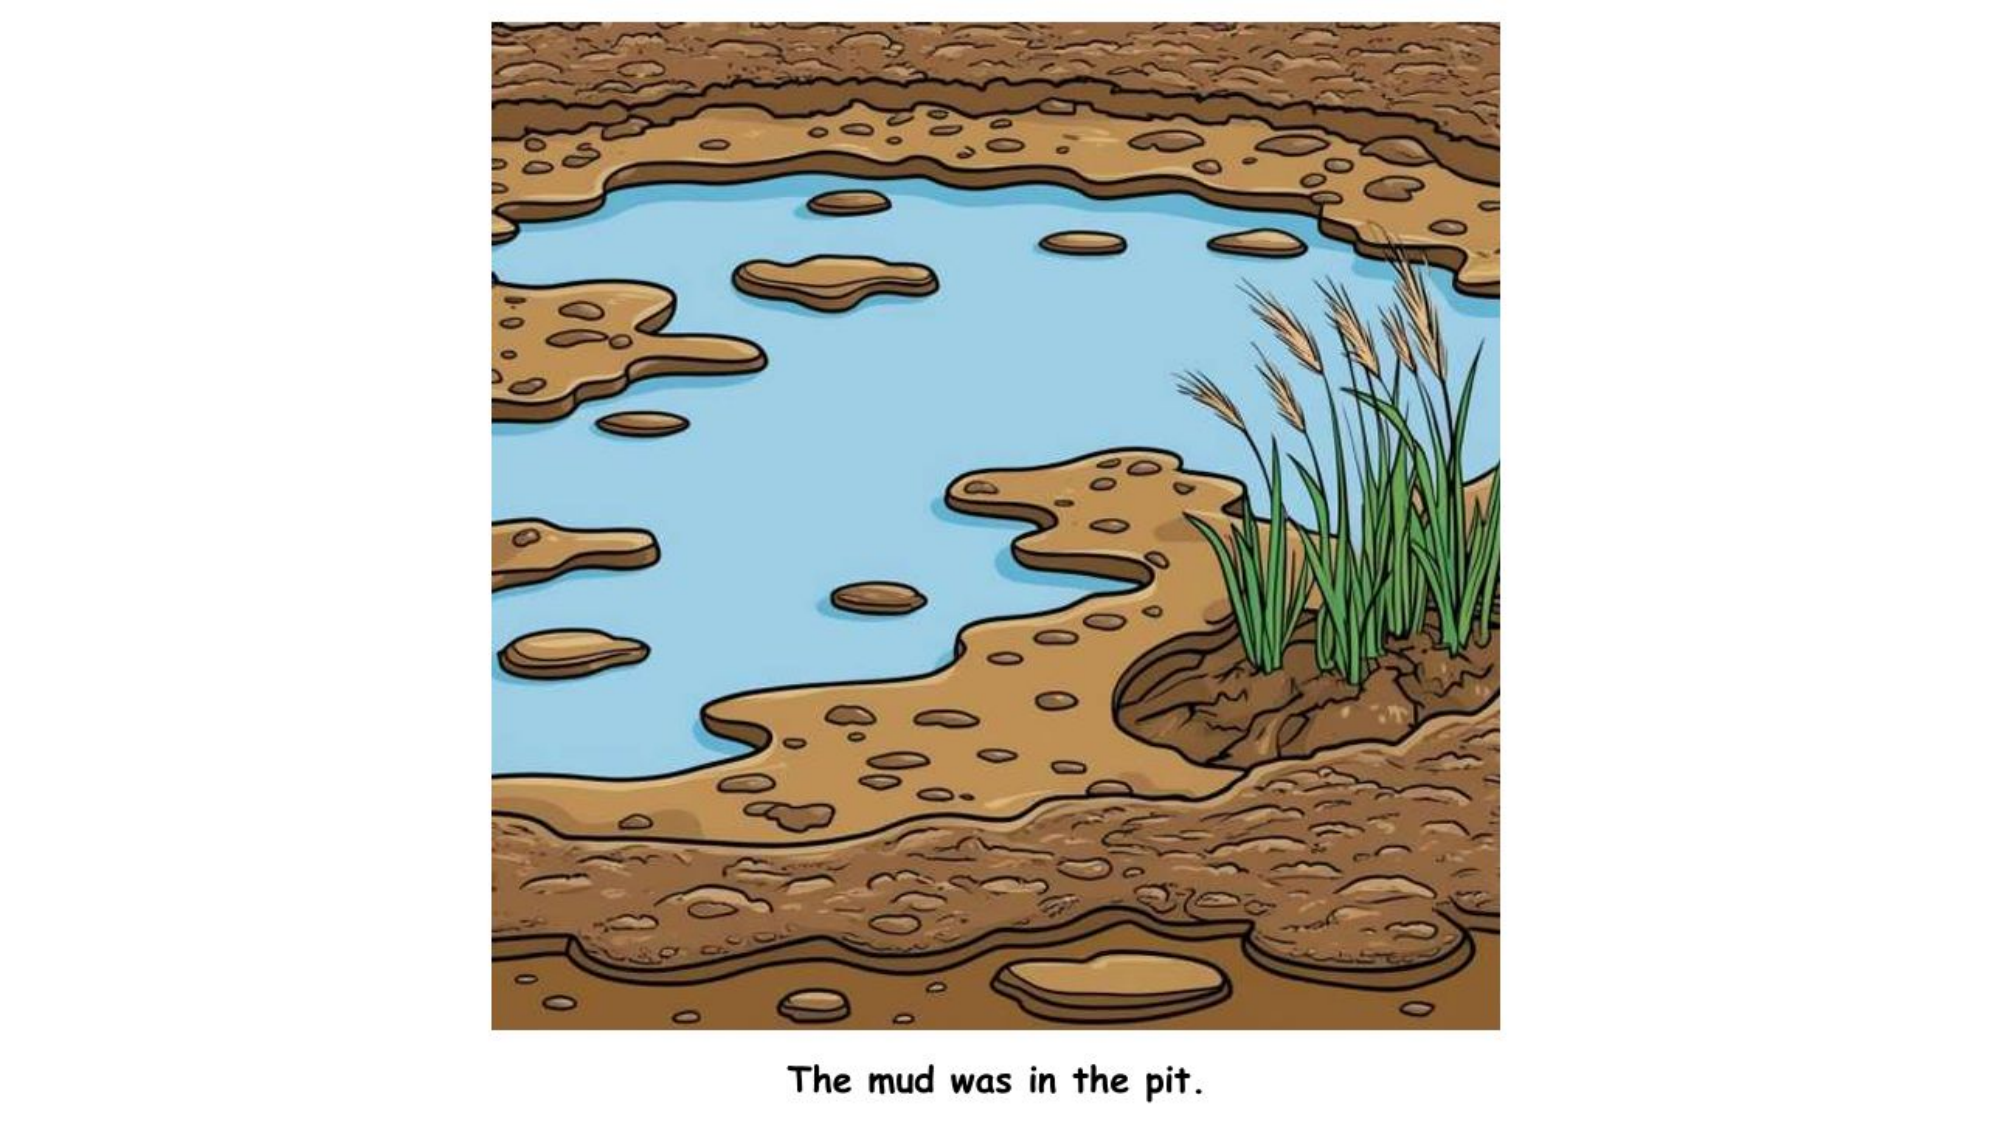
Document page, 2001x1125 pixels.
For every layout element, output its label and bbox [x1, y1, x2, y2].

picture [439, 0, 1561, 1125]
